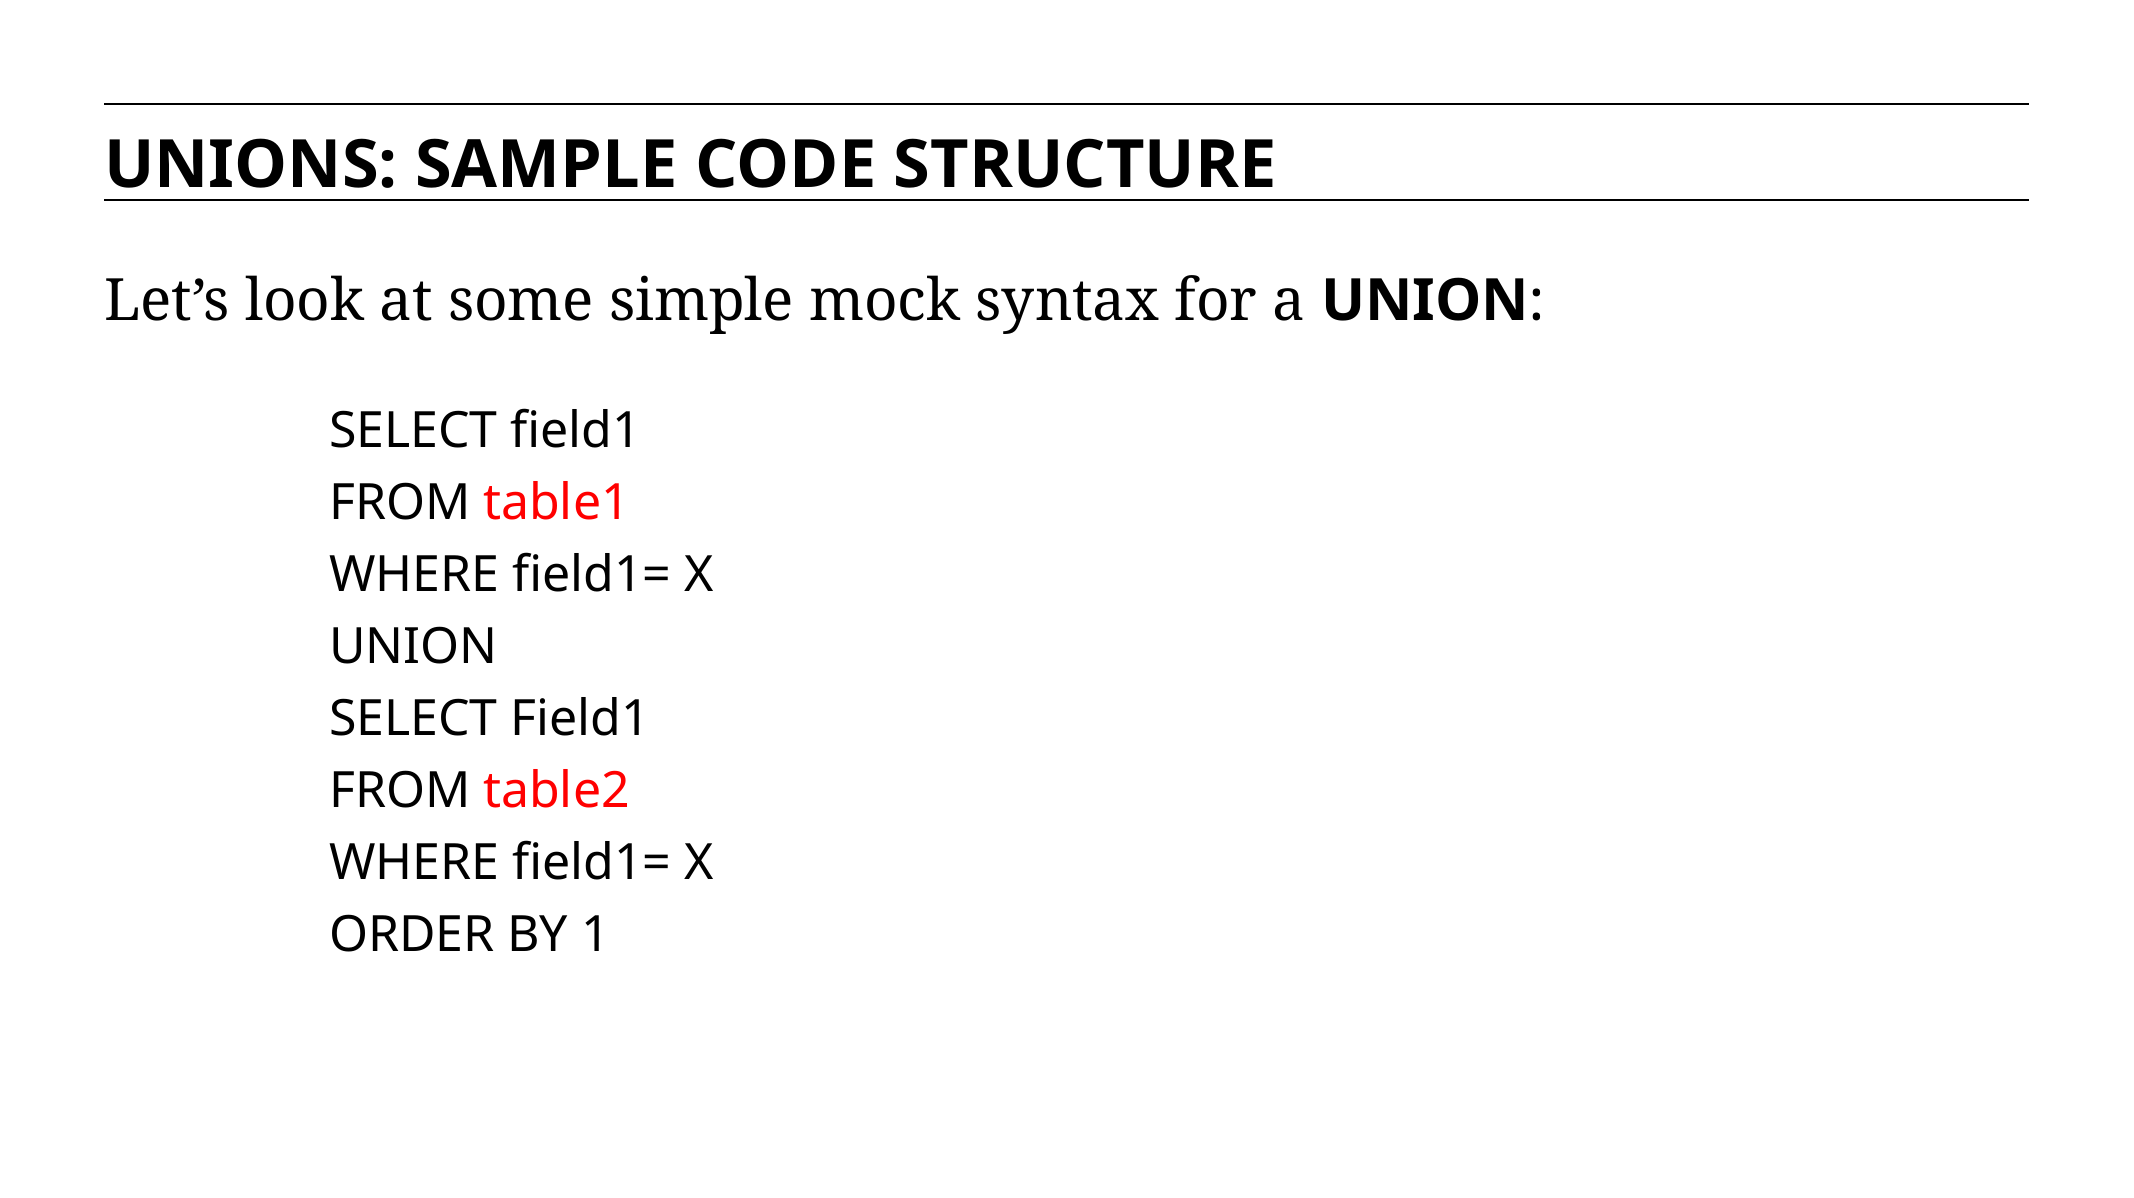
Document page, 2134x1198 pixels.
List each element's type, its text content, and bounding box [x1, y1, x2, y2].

list Let’s look at some simple mock syntax for a UNION: SELECT field1 FROM table1 WHERE field1= X UNION SELECT Field1 FROM table2 WHERE field1= X ORDER BY 1 [104, 191, 2030, 824]
text_box UNIONS: SAMPLE CODE STRUCTURE [104, 120, 1371, 192]
